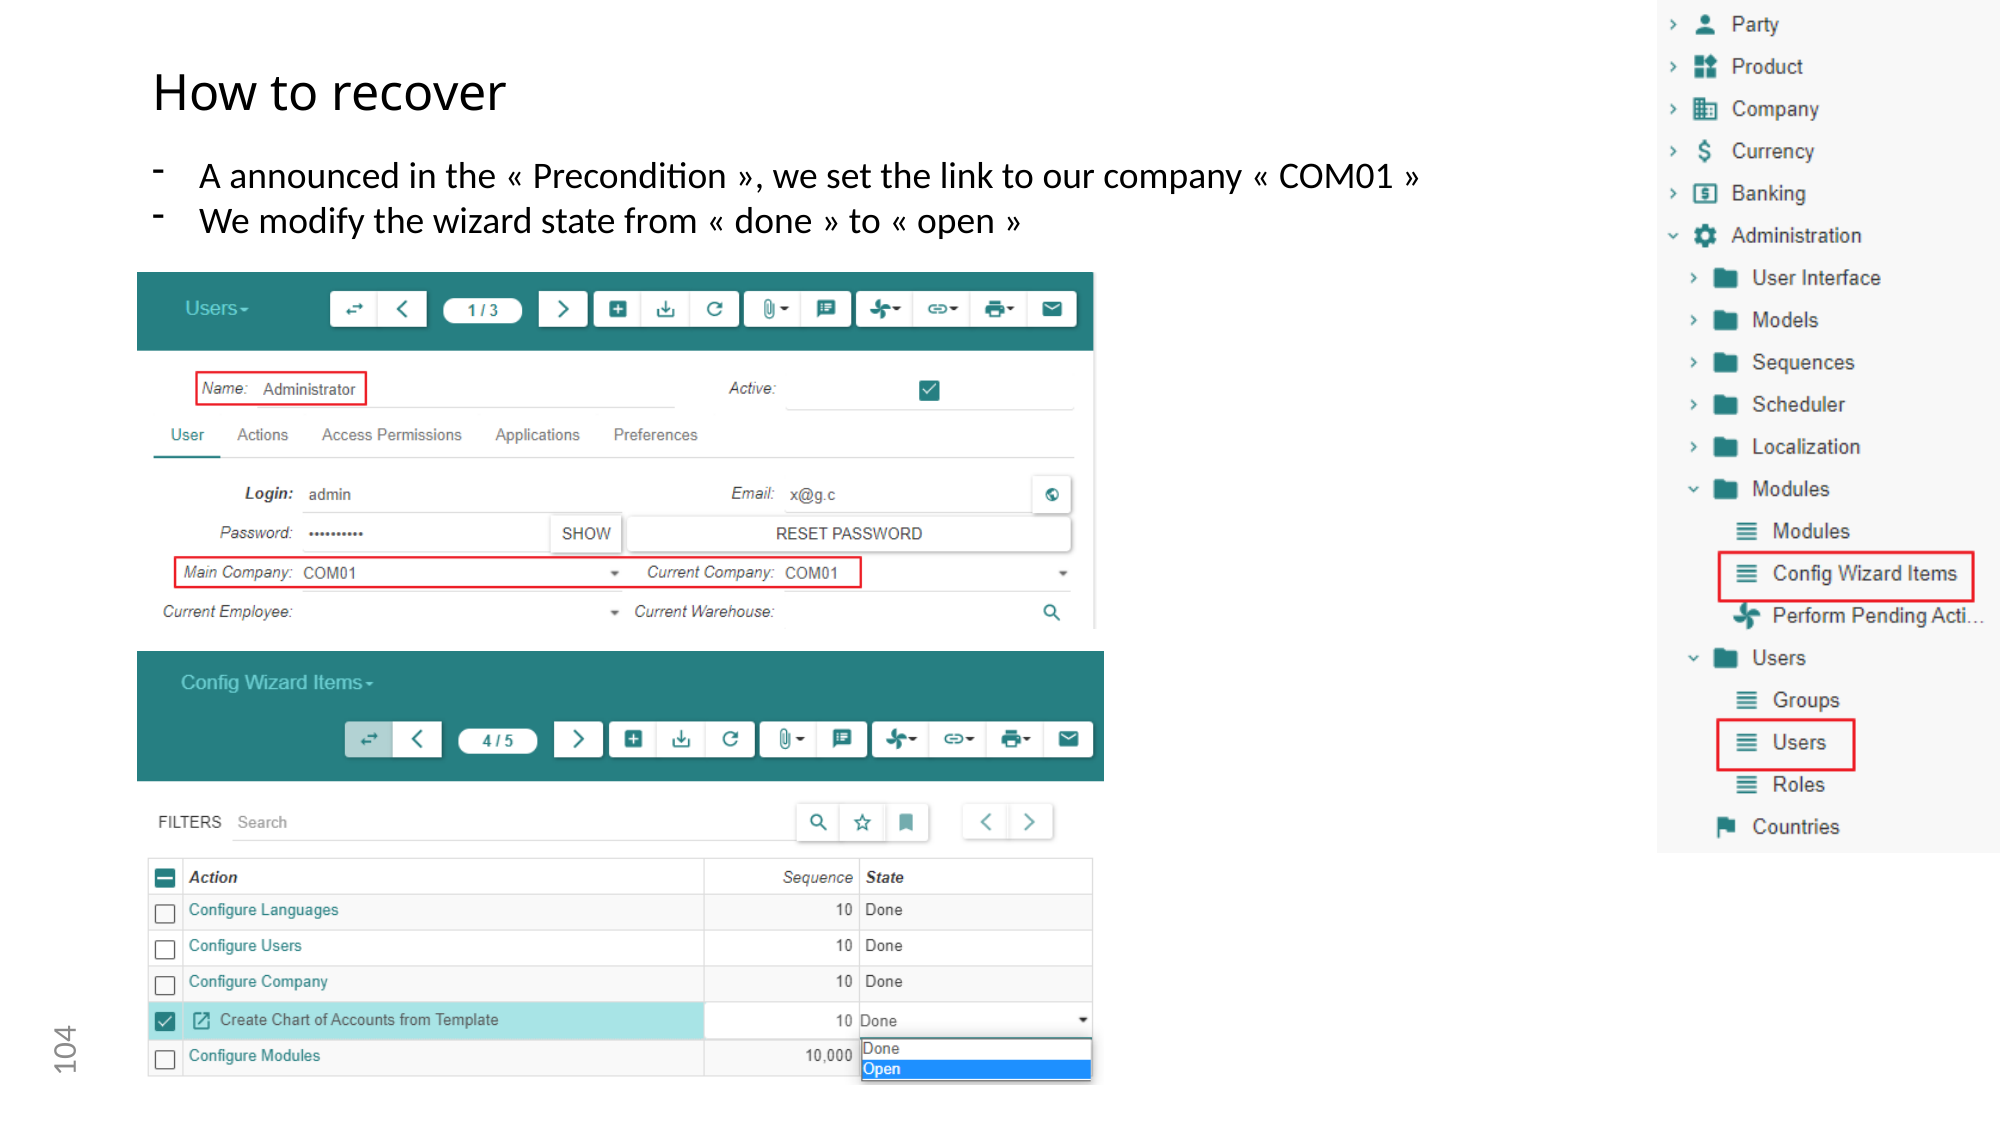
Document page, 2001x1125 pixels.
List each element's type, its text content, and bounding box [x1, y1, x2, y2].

text_box A announced in the « Precondition », we set the link to our company « COM01 » We modify the wizard state from « done » to « open » [137, 143, 1507, 249]
picture [137, 651, 1104, 1085]
title How to recover [137, 59, 1657, 136]
picture [137, 272, 1097, 629]
picture [1657, 0, 2000, 854]
slide_number 104 [32, 995, 93, 1108]
